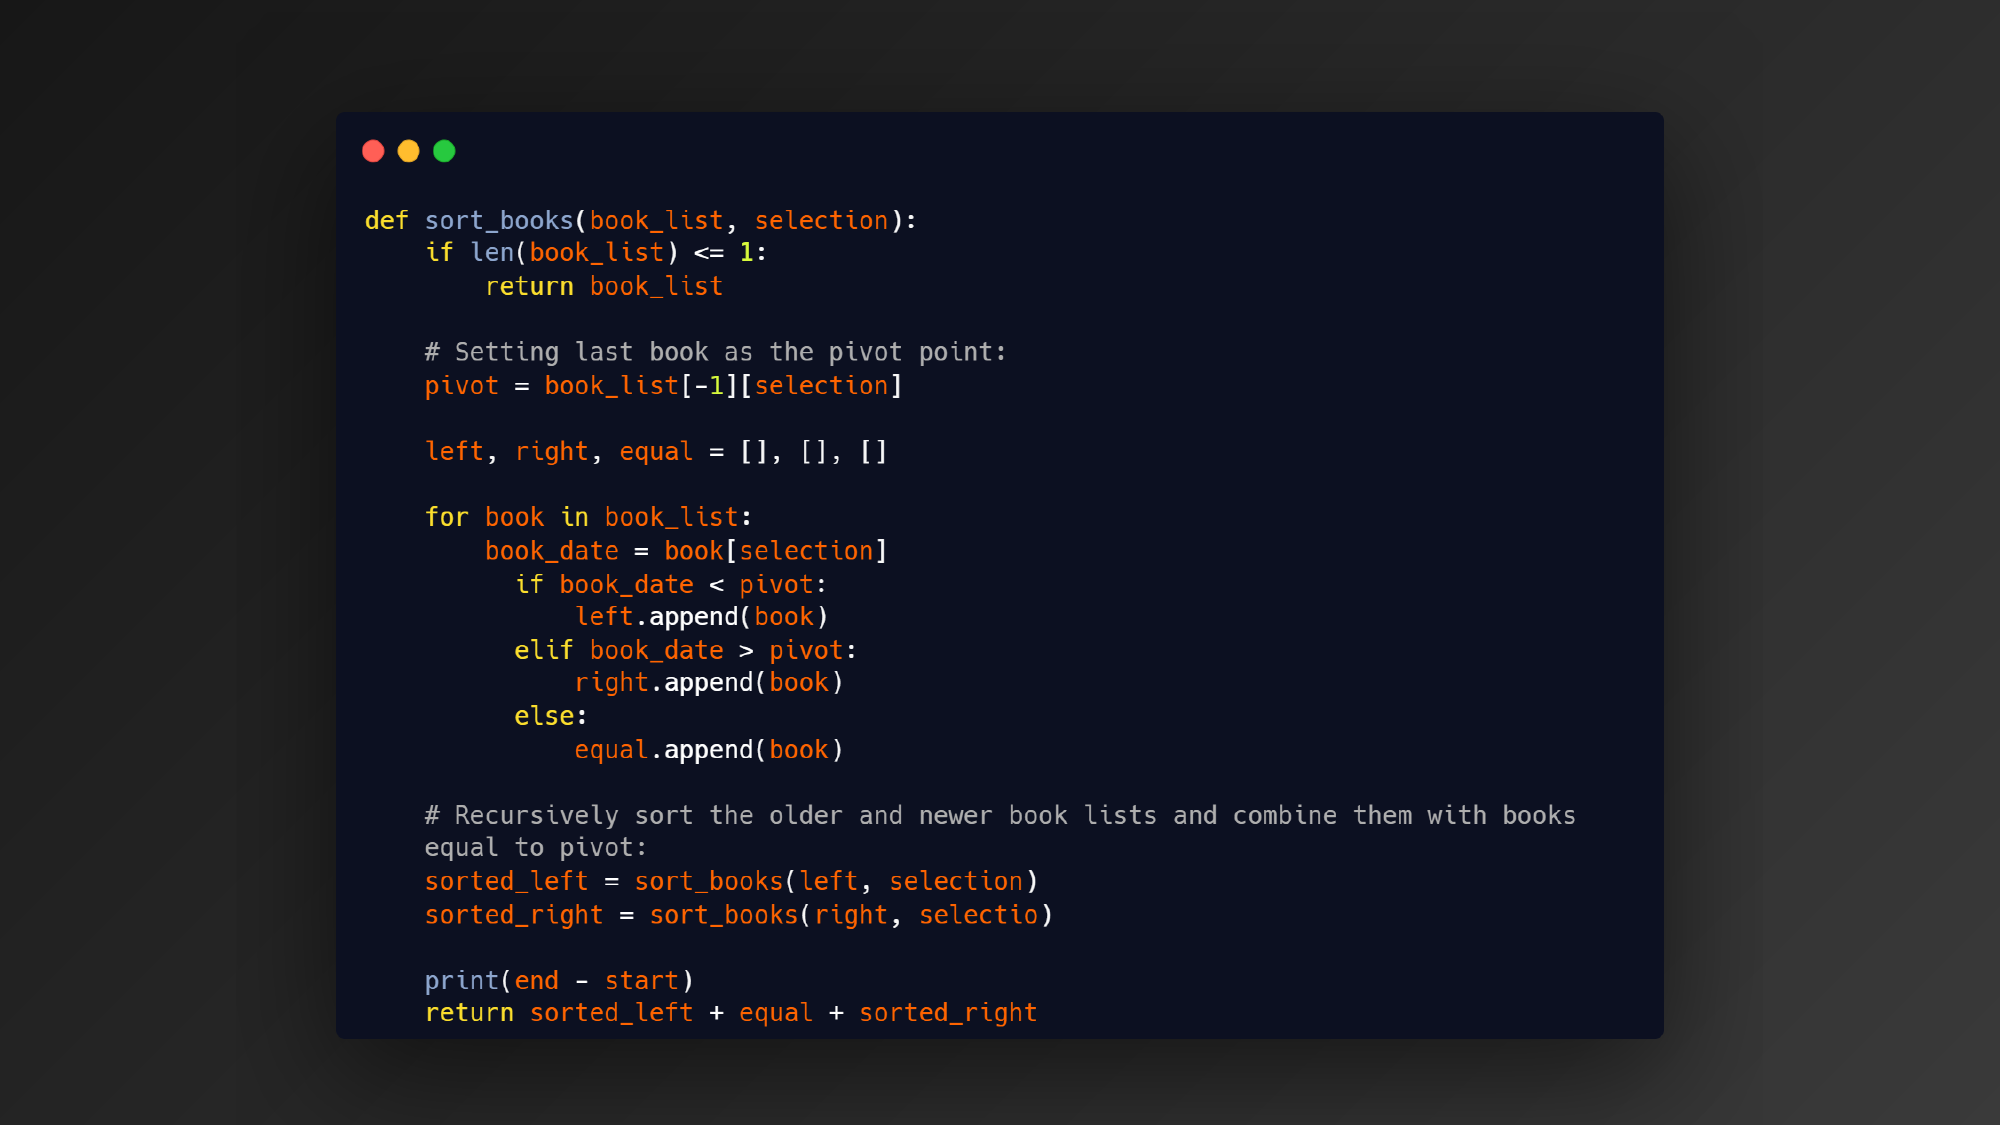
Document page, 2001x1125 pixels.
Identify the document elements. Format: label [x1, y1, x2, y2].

picture [236, 12, 1764, 1125]
